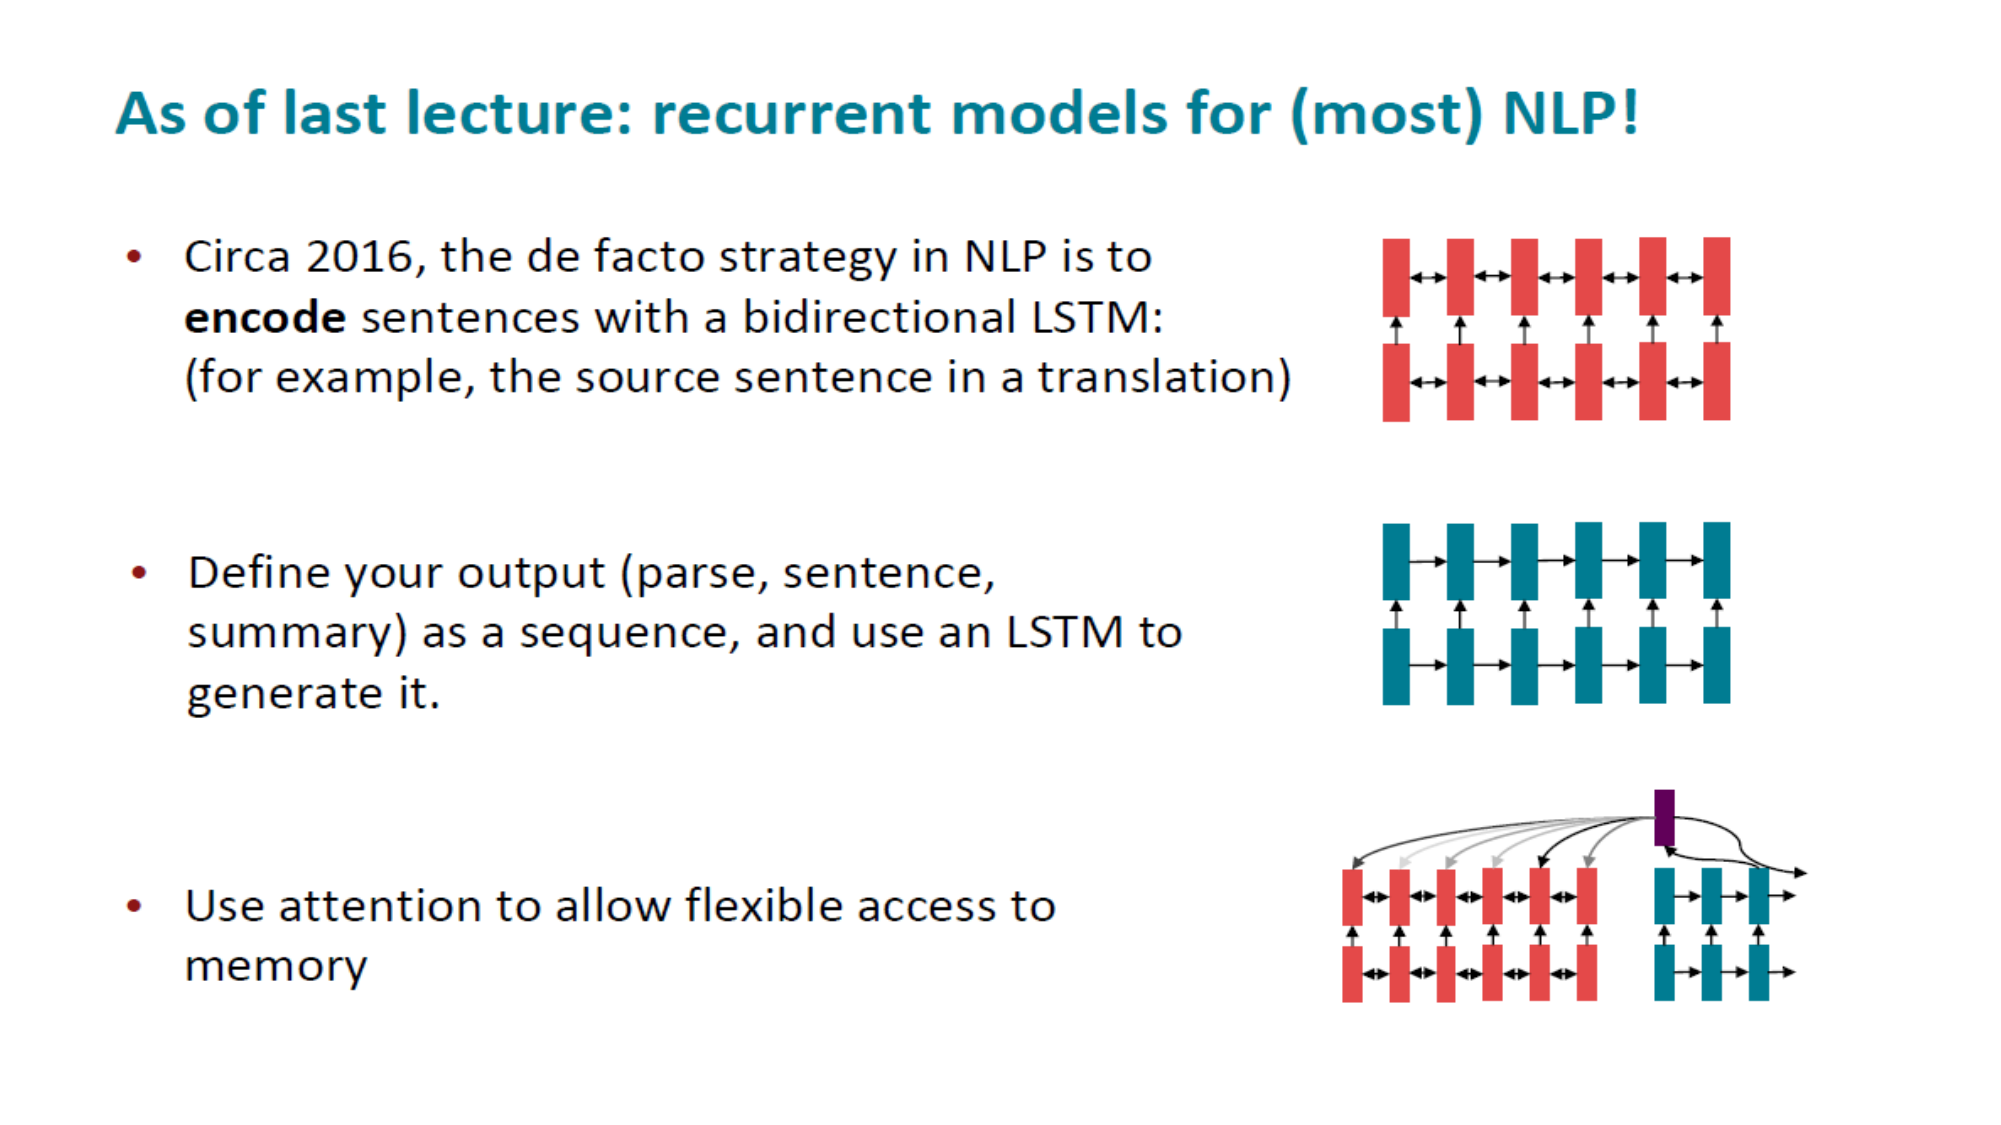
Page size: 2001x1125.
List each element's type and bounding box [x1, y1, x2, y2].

picture [90, 81, 1891, 1031]
